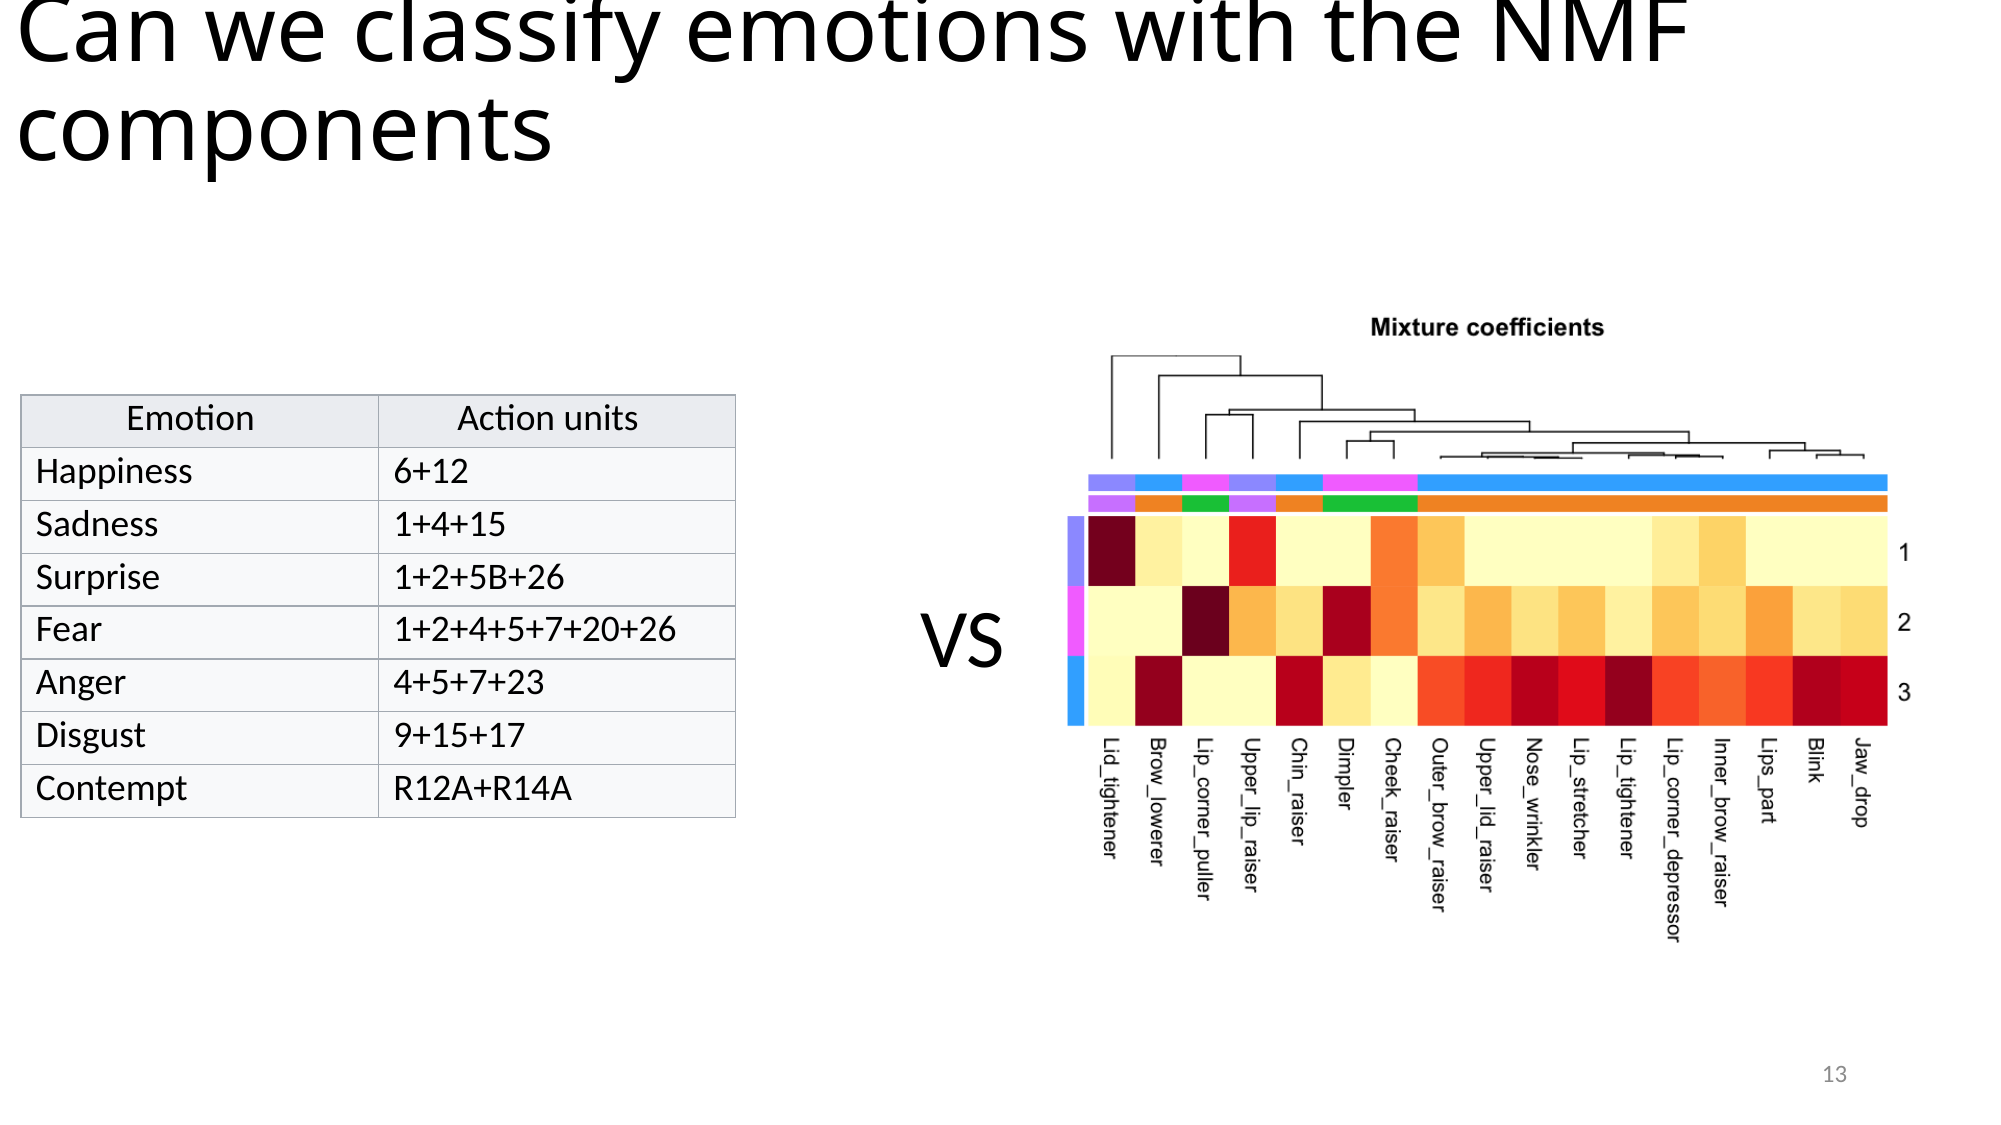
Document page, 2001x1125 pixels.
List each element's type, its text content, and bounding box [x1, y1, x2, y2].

table_cell Fear [22, 607, 378, 658]
table_cell Disgust [22, 712, 378, 764]
table_cell 4+5+7+23 [379, 660, 735, 711]
table_header Action units [379, 396, 735, 447]
slide_number 13 [1412, 1042, 1863, 1103]
table_cell 1+4+15 [379, 501, 735, 553]
picture [1053, 297, 1915, 973]
table_cell 1+2+4+5+7+20+26 [379, 607, 735, 658]
table_cell Surprise [22, 554, 378, 605]
table_header Emotion [22, 396, 378, 447]
table_cell 9+15+17 [379, 712, 735, 764]
table_cell Contempt [22, 765, 378, 817]
table_cell R12A+R14A [379, 765, 735, 817]
title Can we classify emotions with the NMF components [0, 7, 2000, 156]
table_cell 6+12 [379, 448, 735, 500]
table_cell Sadness [22, 501, 378, 553]
text_box VS [905, 576, 1053, 692]
table_cell Happiness [22, 448, 378, 500]
table_cell 1+2+5B+26 [379, 554, 735, 605]
table_cell Anger [22, 660, 378, 711]
